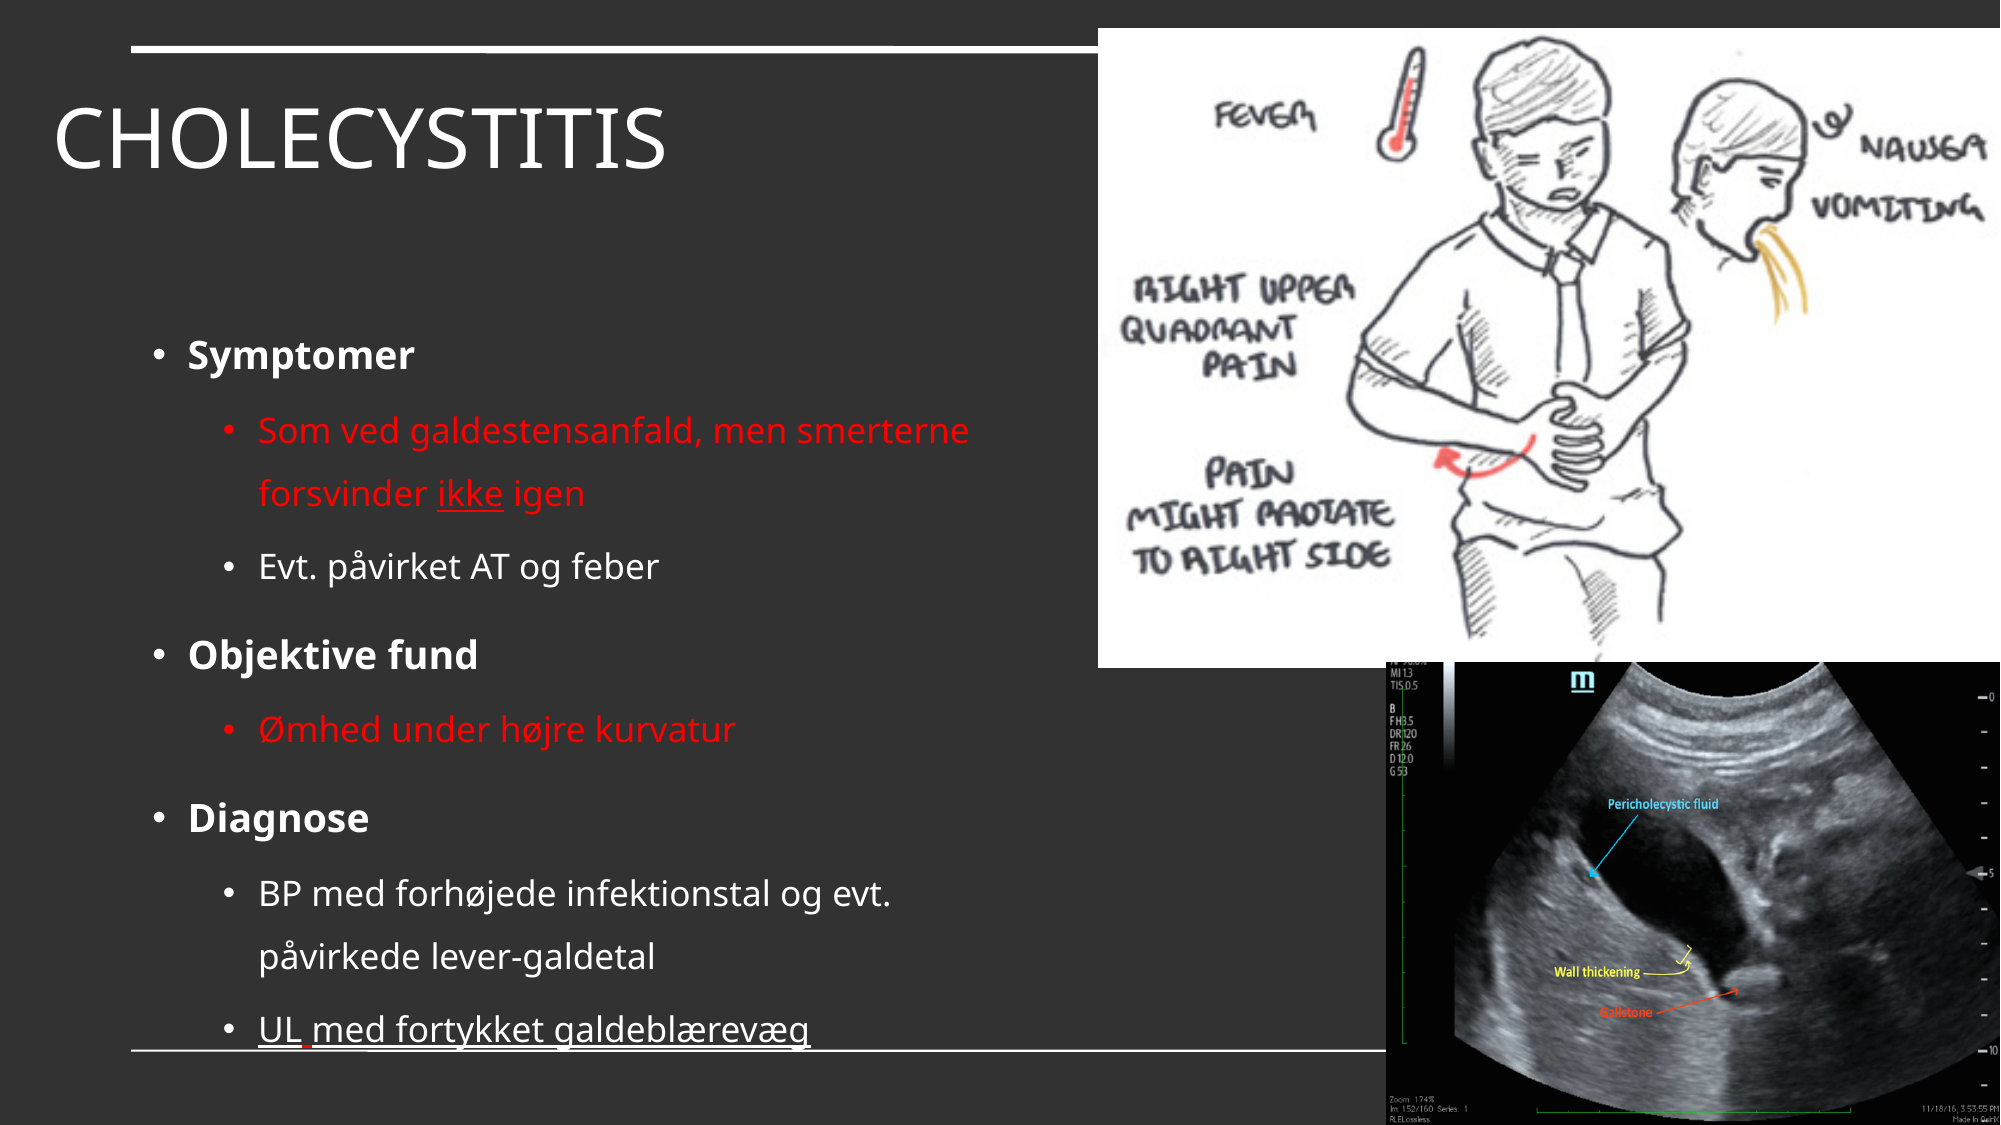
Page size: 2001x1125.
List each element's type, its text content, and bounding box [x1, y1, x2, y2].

title Cholecystitis [37, 77, 1098, 292]
picture [1098, 28, 2000, 1125]
list Symptomer Som ved galdestensanfald, men smerterne forsvinder ikke igen Evt. påvirket AT og feber Objektive fund Ømhed under højre kurvatur Diagnose BP med forhøjede infektionstal og evt. påvirkede lever-galdetal UL med fortykket galdeblærevæg [137, 299, 1080, 1066]
